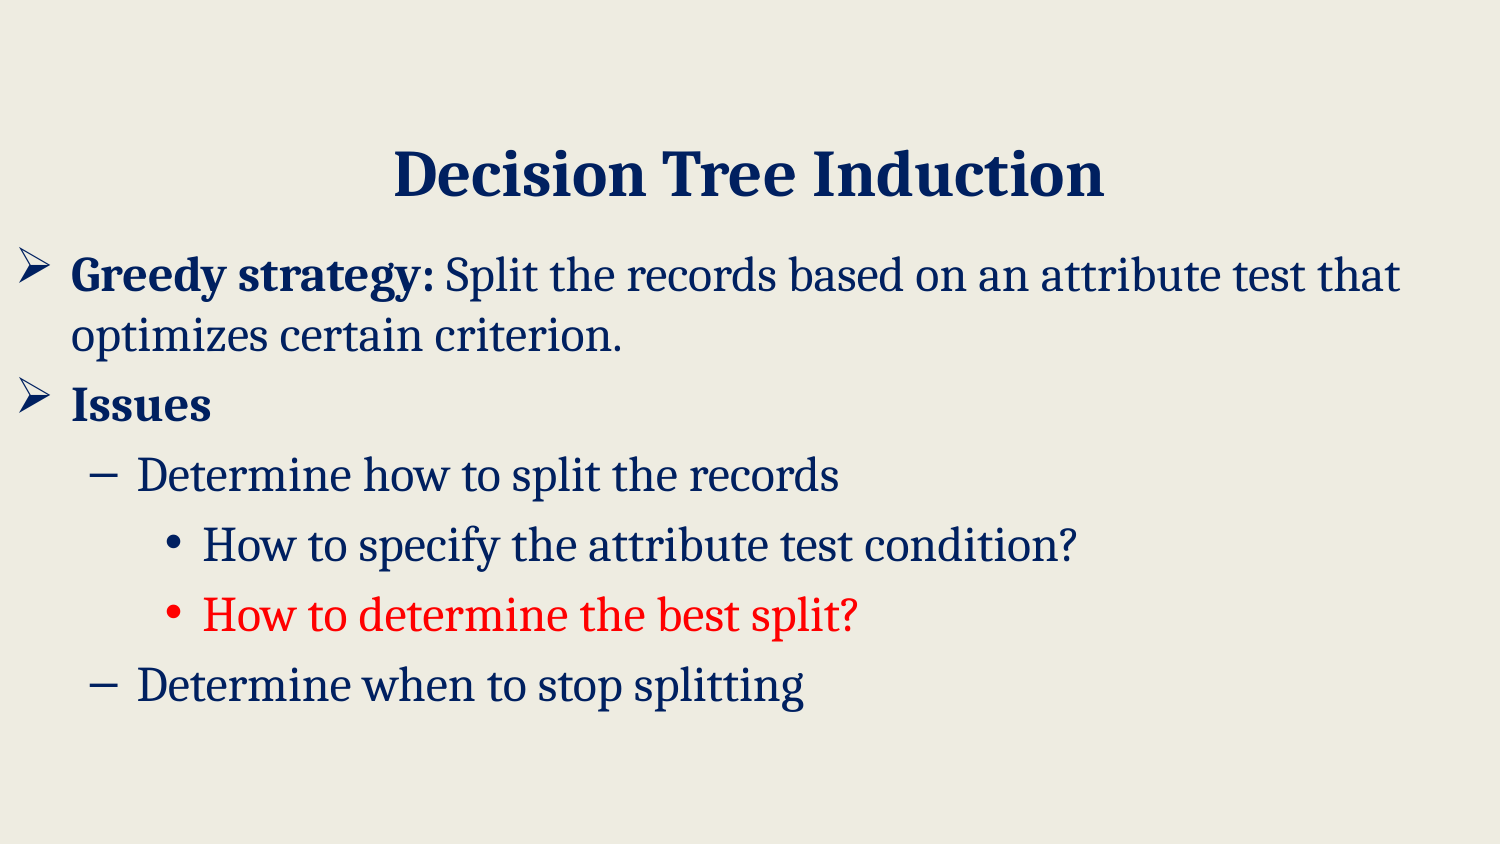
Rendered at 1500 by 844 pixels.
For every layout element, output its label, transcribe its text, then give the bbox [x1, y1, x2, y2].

title Decision Tree Induction [0, 121, 1500, 213]
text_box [891, 540, 1218, 675]
text_box Greedy strategy: Split the records based on an attribute test that optimizes certain criterion. Issues Determine how to split the records How to specify the attribute test condition? How to determine the best split? Determine when to stop splitting [0, 234, 1500, 710]
